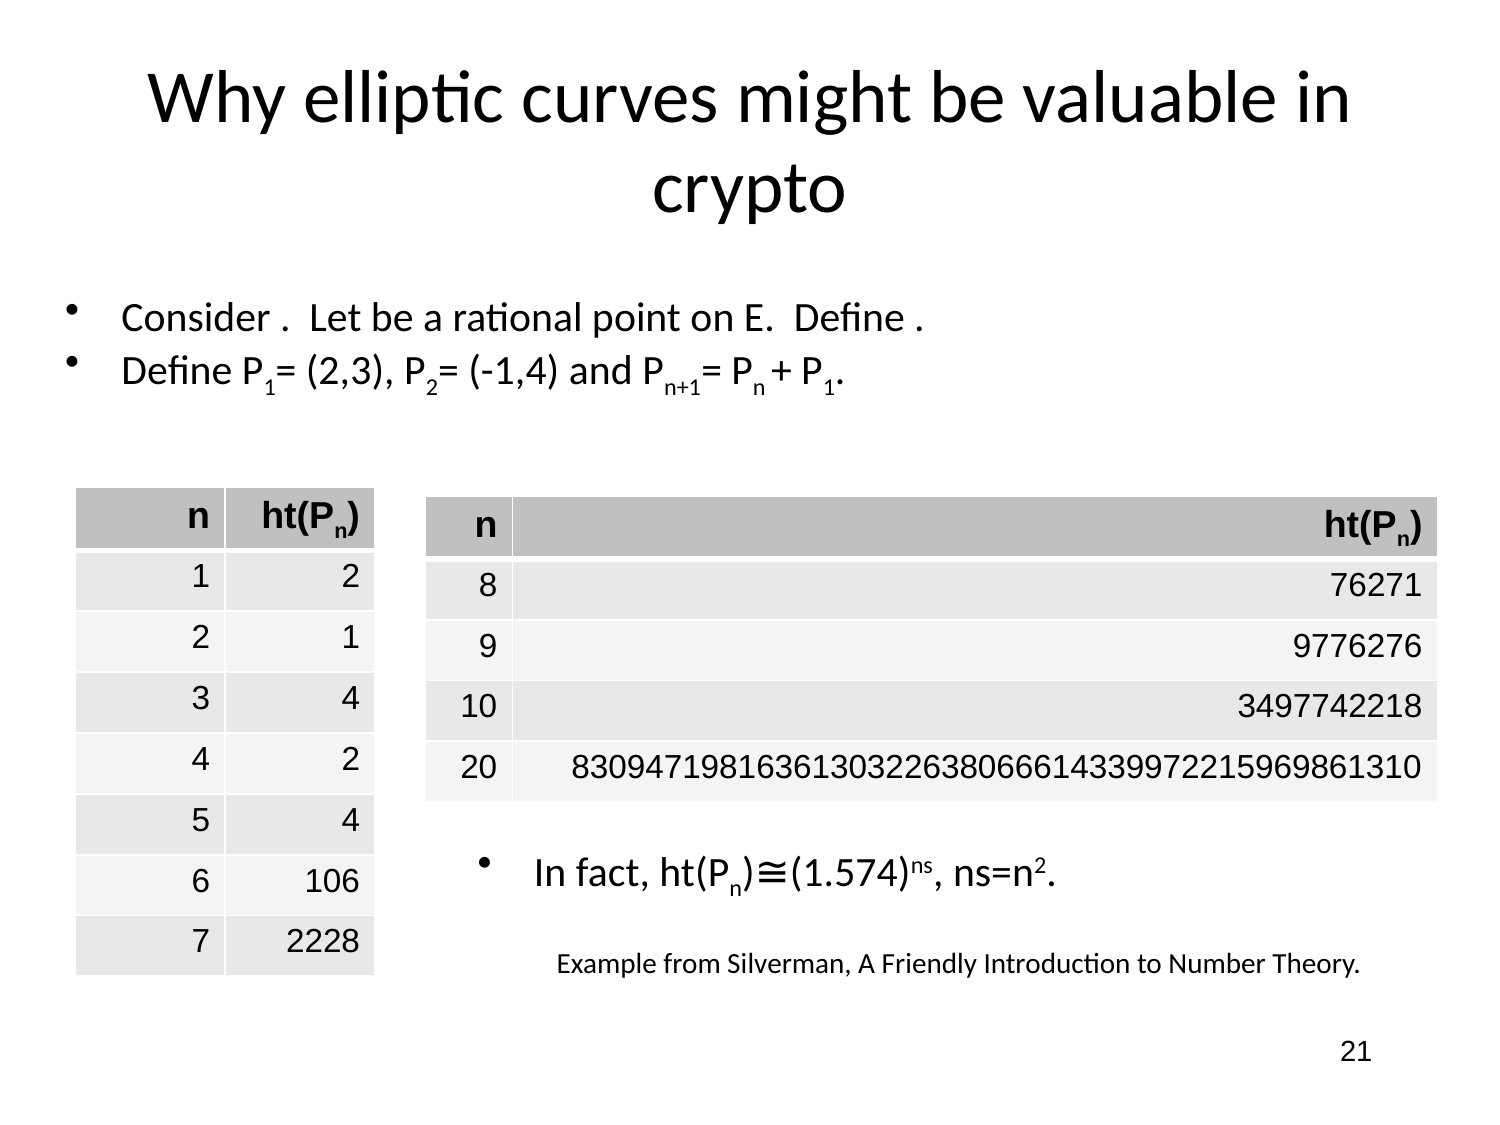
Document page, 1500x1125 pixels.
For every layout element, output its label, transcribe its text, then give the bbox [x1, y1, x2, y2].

table_cell 2 [226, 734, 374, 793]
table_cell 3 [76, 673, 224, 732]
title Why elliptic curves might be valuable in crypto [49, 62, 1451, 213]
table_cell 9 [426, 621, 512, 680]
table_cell 76271 [513, 562, 1437, 619]
table_cell 1 [76, 553, 224, 610]
table_cell 8 [426, 562, 512, 619]
table_cell 4 [226, 795, 374, 854]
table_cell 10 [426, 681, 512, 740]
table_cell 9776276 [513, 621, 1437, 680]
table_header ht(Pn) [513, 497, 1437, 556]
text_box In fact, ht(Pn)≅(1.574)ns, ns=n2. [462, 837, 1438, 1013]
table_cell 2 [76, 612, 224, 671]
table_cell 7 [76, 916, 224, 975]
table_cell 3497742218 [513, 681, 1437, 740]
table_header n [426, 497, 512, 556]
table_cell 2 [226, 553, 374, 610]
text_box Example from Silverman, A Friendly Introduction to Number Theory. [541, 937, 1377, 988]
slide_number 21 [1074, 1024, 1388, 1101]
table_cell 6 [76, 856, 224, 915]
table_cell 4 [76, 734, 224, 793]
table_cell 2228 [226, 916, 374, 975]
table_cell 5 [76, 795, 224, 854]
table_cell 8309471981636130322638066614339972215969861310 [513, 742, 1437, 801]
table_cell 4 [226, 673, 374, 732]
table_cell 20 [426, 742, 512, 801]
table_header ht(Pn) [226, 488, 374, 548]
table_cell 106 [226, 856, 374, 915]
table_header n [76, 488, 224, 548]
table_cell 1 [226, 612, 374, 671]
